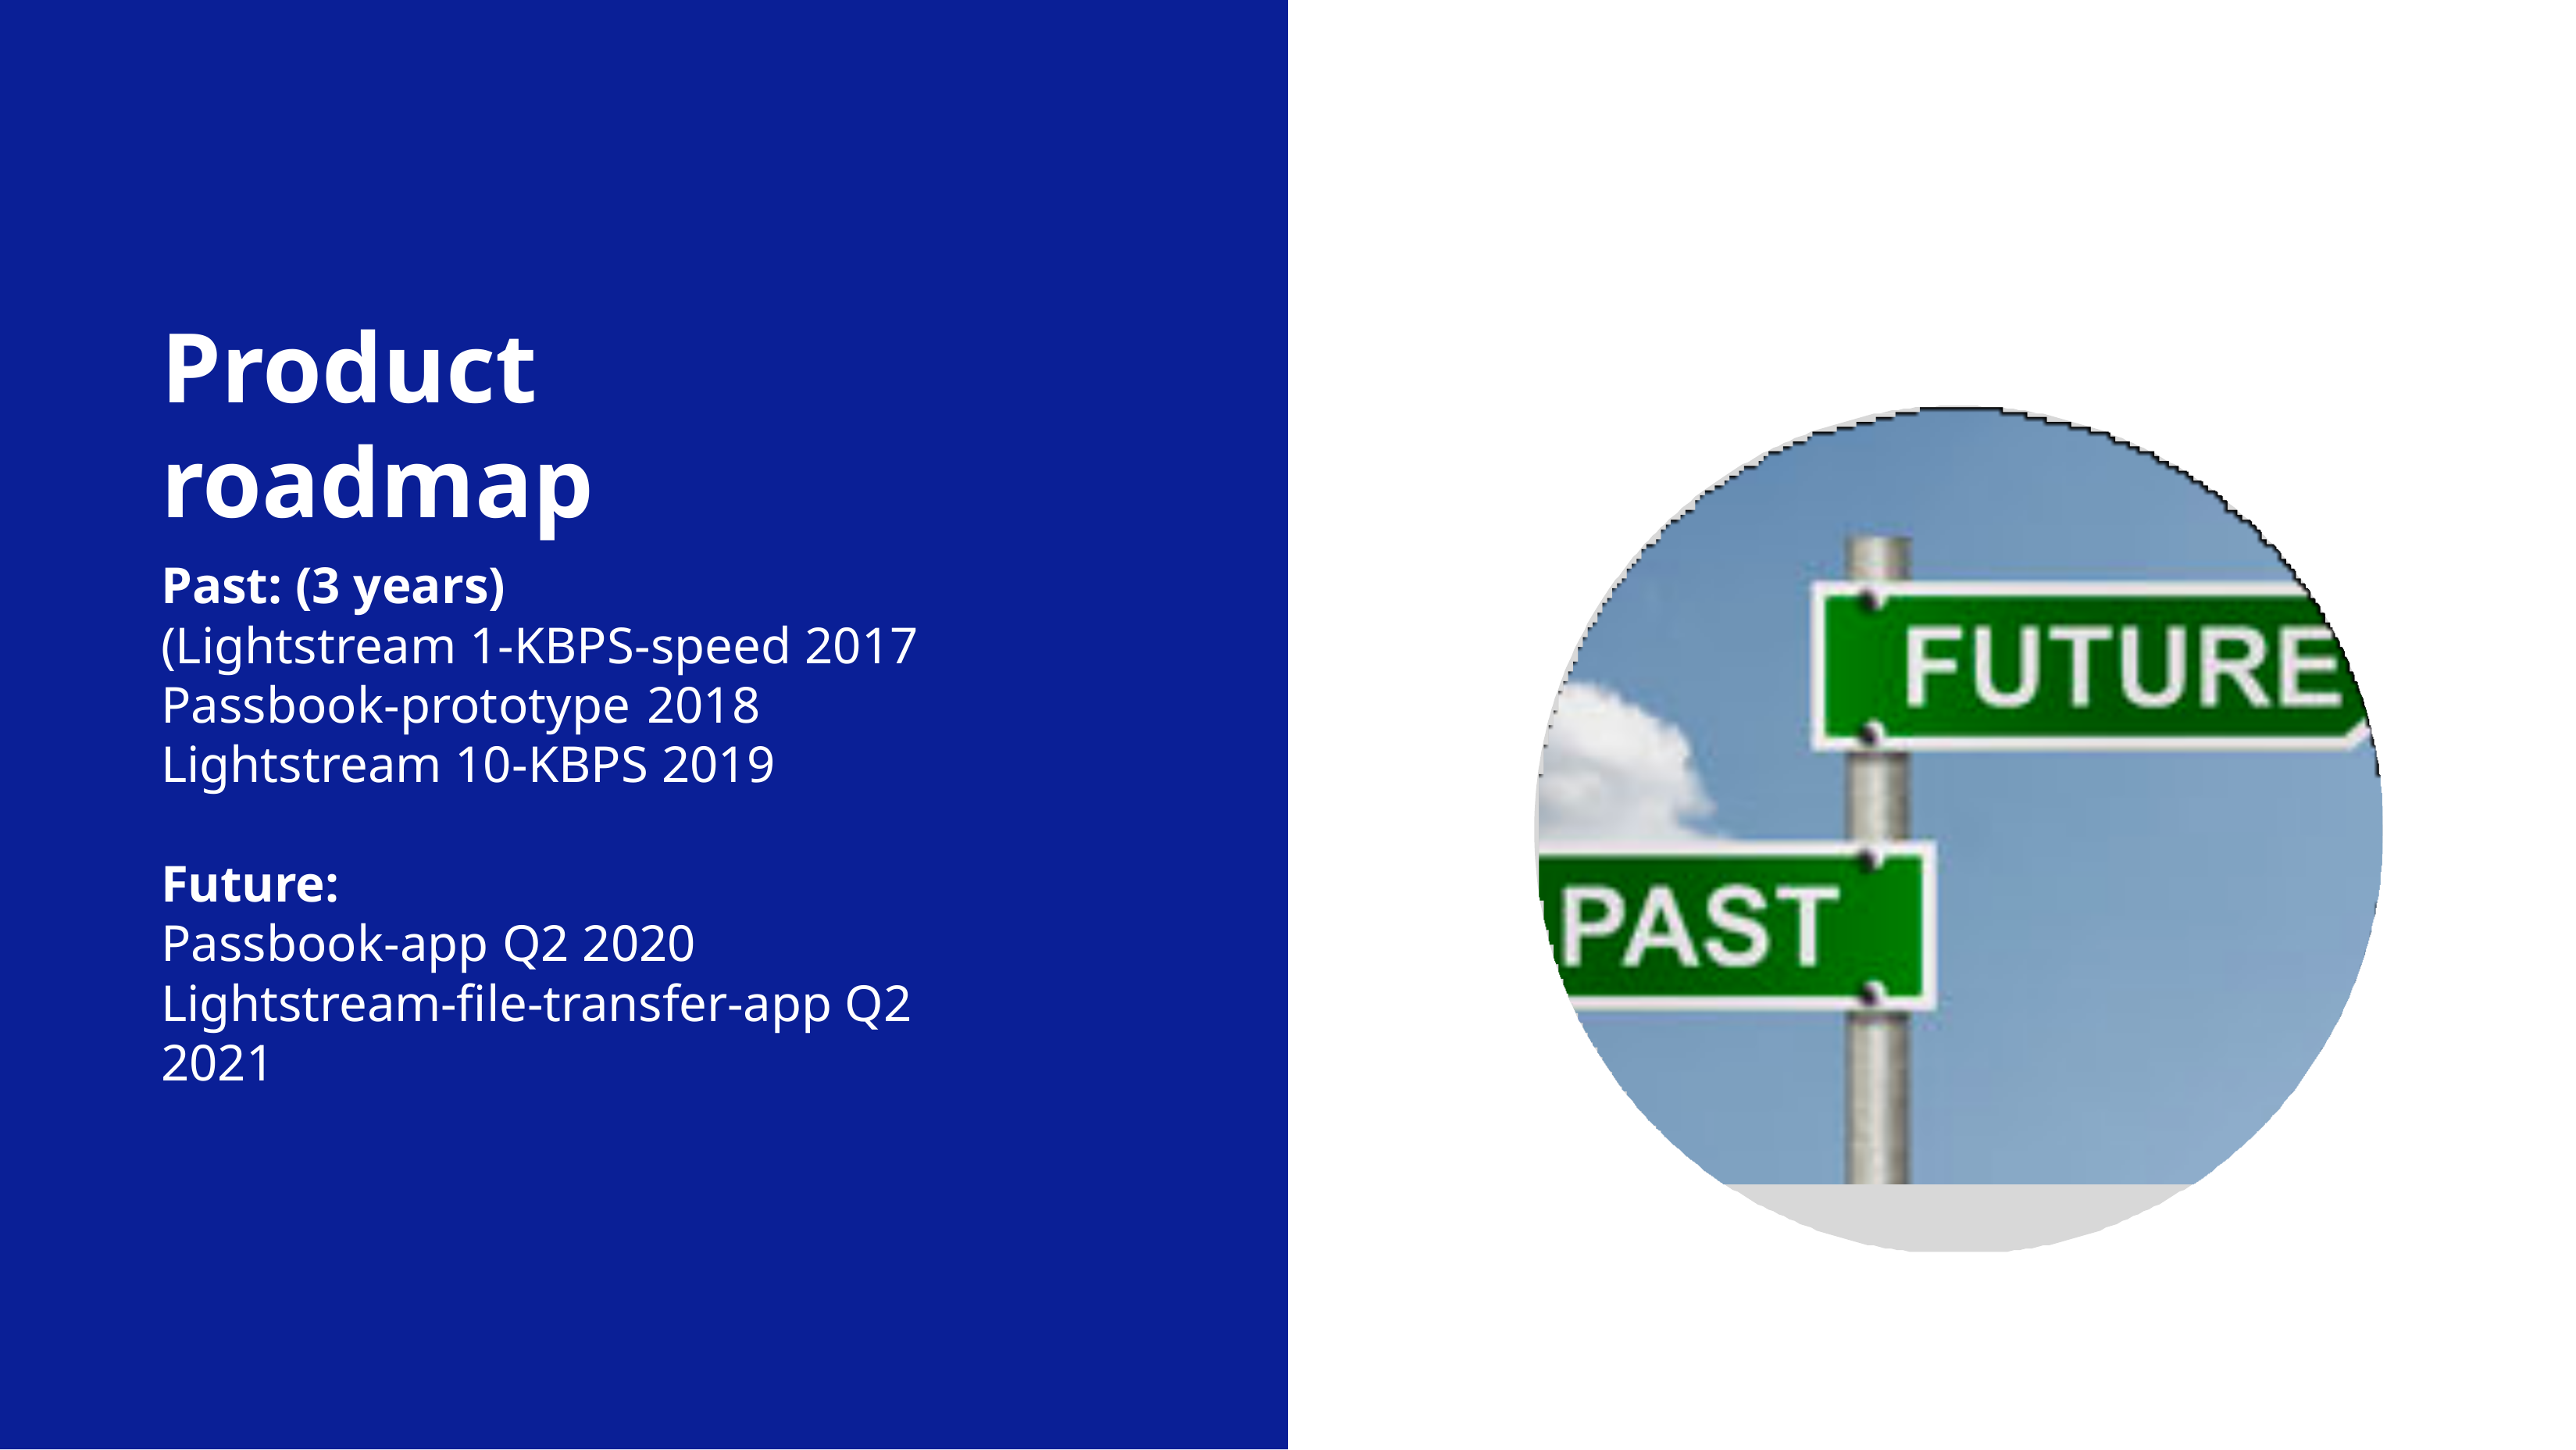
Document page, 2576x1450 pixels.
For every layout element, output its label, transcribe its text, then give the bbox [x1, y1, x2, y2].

text_box [0, 0, 1288, 1450]
text_box [1724, 1184, 2192, 1252]
text_box [1534, 403, 2383, 1184]
title Product roadmap [159, 304, 966, 549]
text_box Past: (3 years) (Lightstream 1-KBPS-speed 2017 Passbook-prototype 2018 Lightstream 10-KBPS 2019 Future: Passbook-app Q2 2020 Lightstream-file-transfer-app Q2 2021 [159, 552, 1006, 1091]
